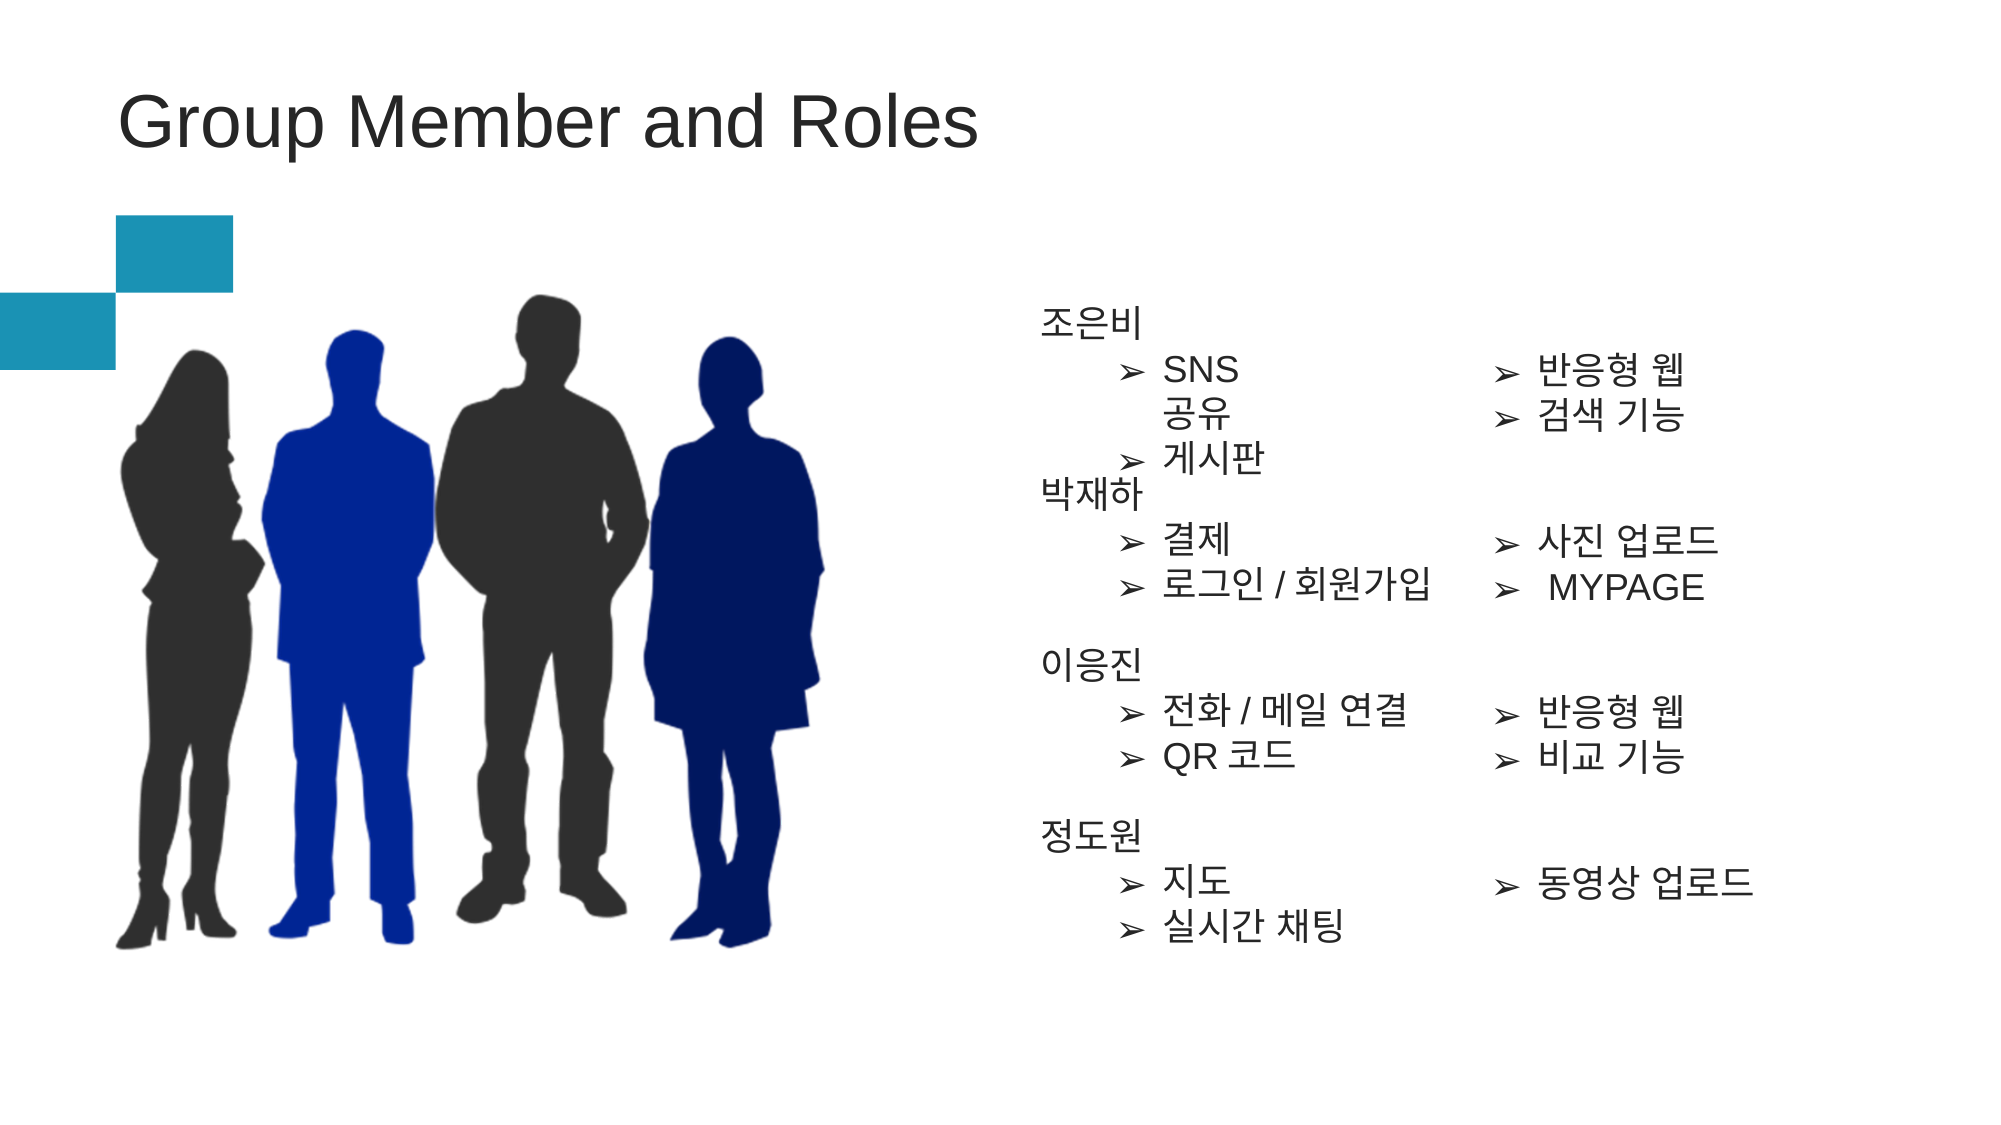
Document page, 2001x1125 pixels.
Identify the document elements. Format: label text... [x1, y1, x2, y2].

text_box [115, 215, 234, 292]
text_box 정도원 지도 실시간 채팅 [1025, 805, 1382, 958]
text_box [0, 292, 114, 370]
text_box 반응형 웹 비교 기능 [1400, 636, 1719, 788]
text_box 조은비 SNS 공유 게시판 [1025, 292, 1339, 445]
text_box 박재하 결제 로그인/회원가입 [1025, 463, 1460, 616]
text_box 동영상 업로드 [1400, 807, 1795, 959]
text_box 반응형 웹 검색 기능 [1400, 294, 1719, 446]
text_box 이응진 전화/메일 연결 QR코드 [1025, 634, 1435, 787]
picture [115, 292, 827, 952]
text_box 사진 업로드 MYPAGE [1400, 465, 1757, 617]
text_box Group Member and Roles [102, 75, 1026, 172]
